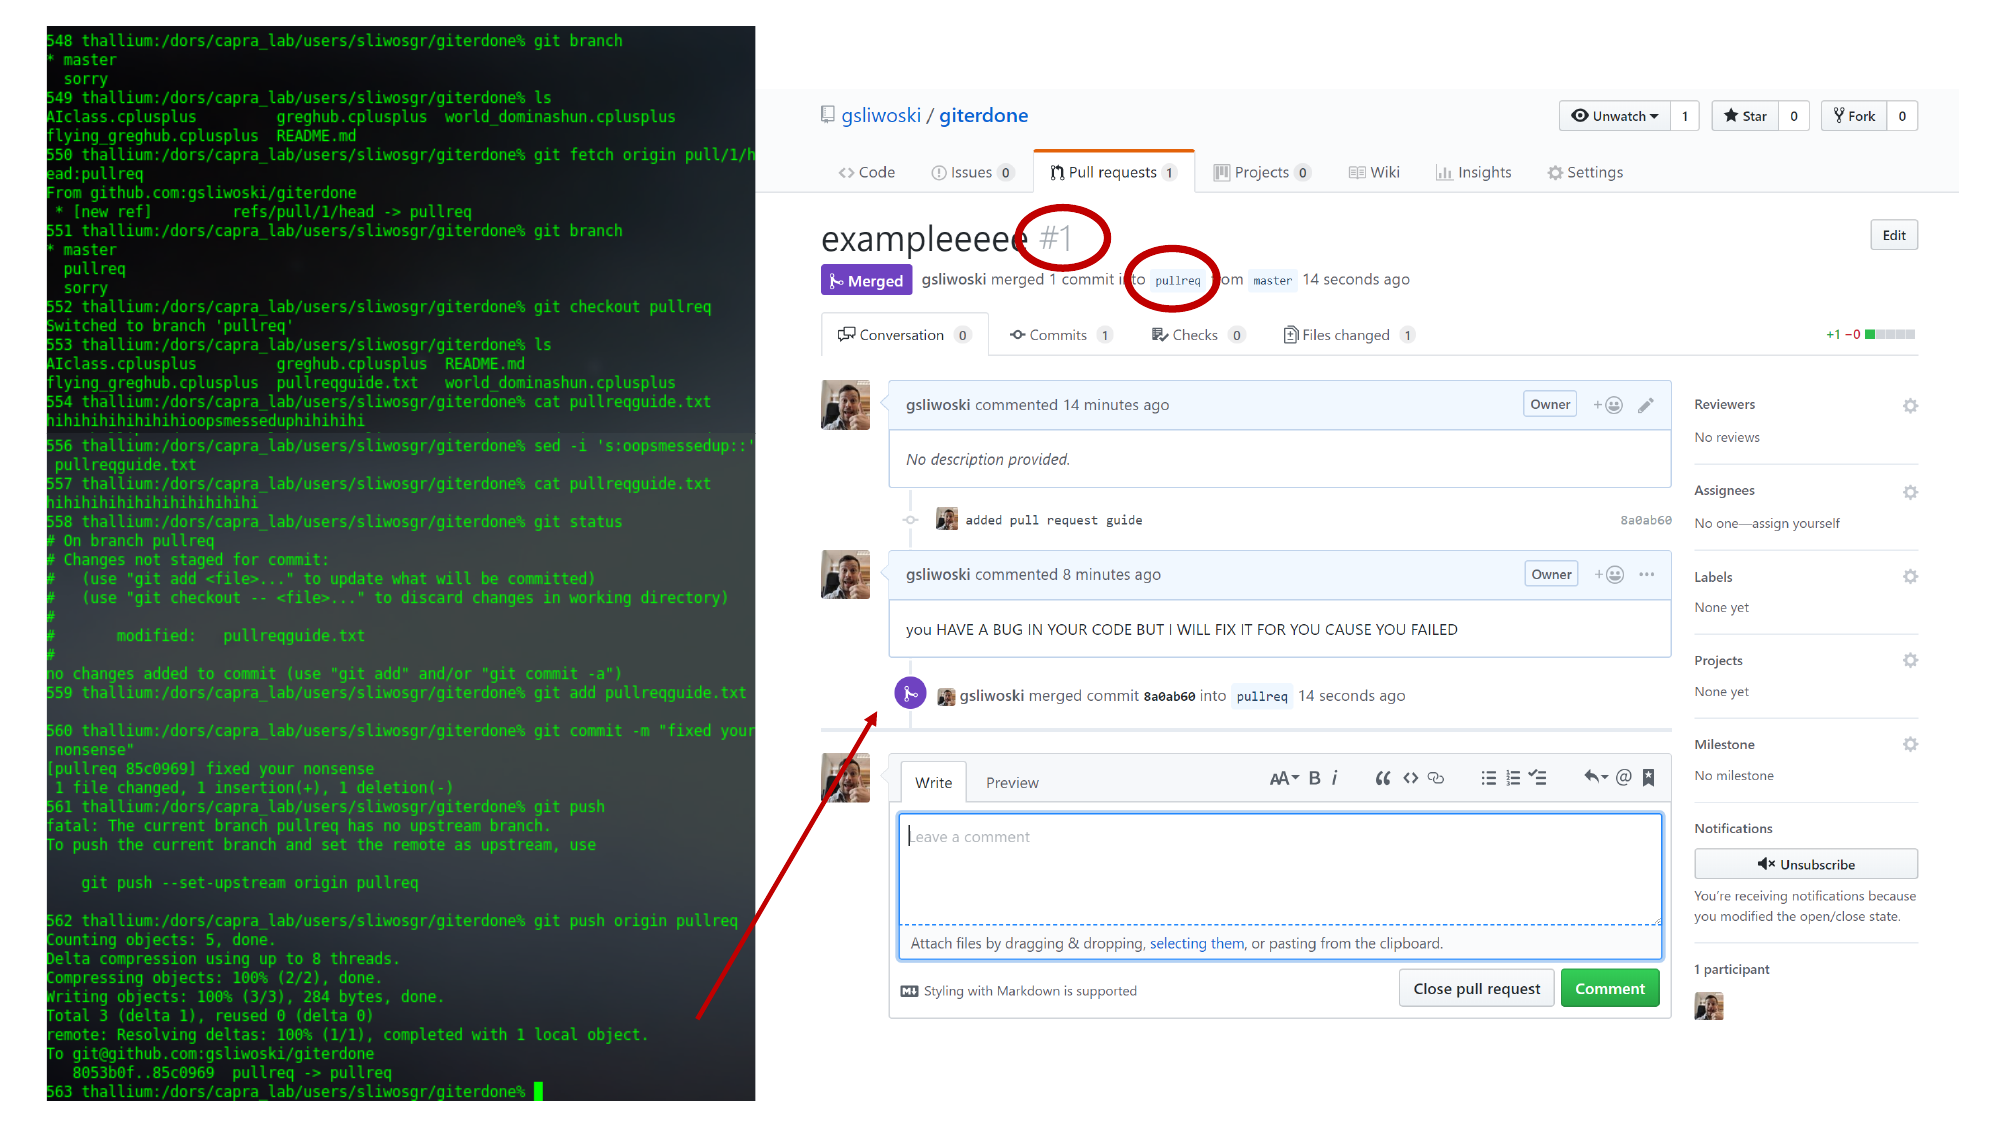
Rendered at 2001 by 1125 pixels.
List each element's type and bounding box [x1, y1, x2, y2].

picture [46, 26, 756, 1101]
list [756, 89, 1959, 1020]
text_box [697, 711, 878, 1020]
